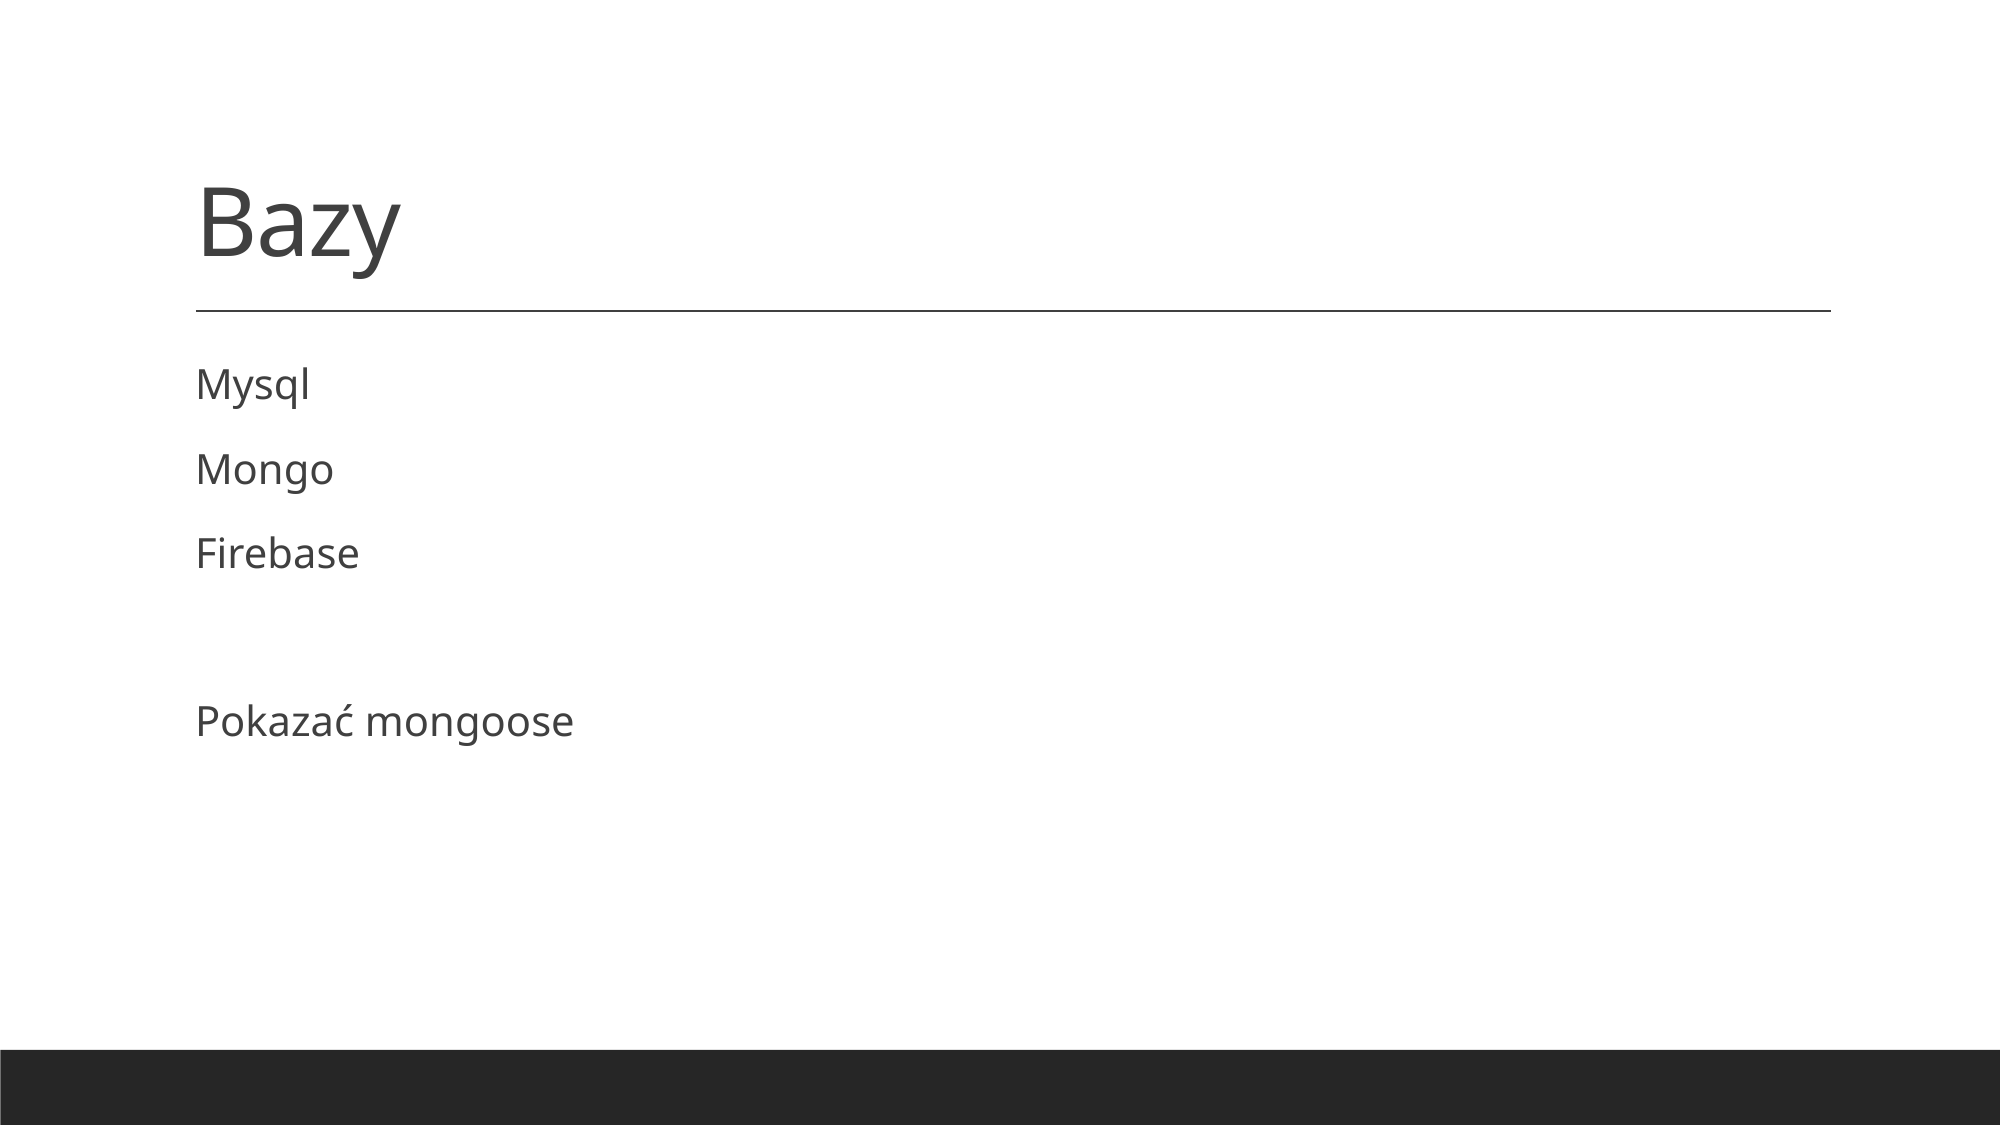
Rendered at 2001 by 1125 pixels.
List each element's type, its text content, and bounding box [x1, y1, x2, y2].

title Bazy [180, 47, 1830, 285]
list Mysql Mongo Firebase Pokazać mongoose [180, 345, 1830, 963]
